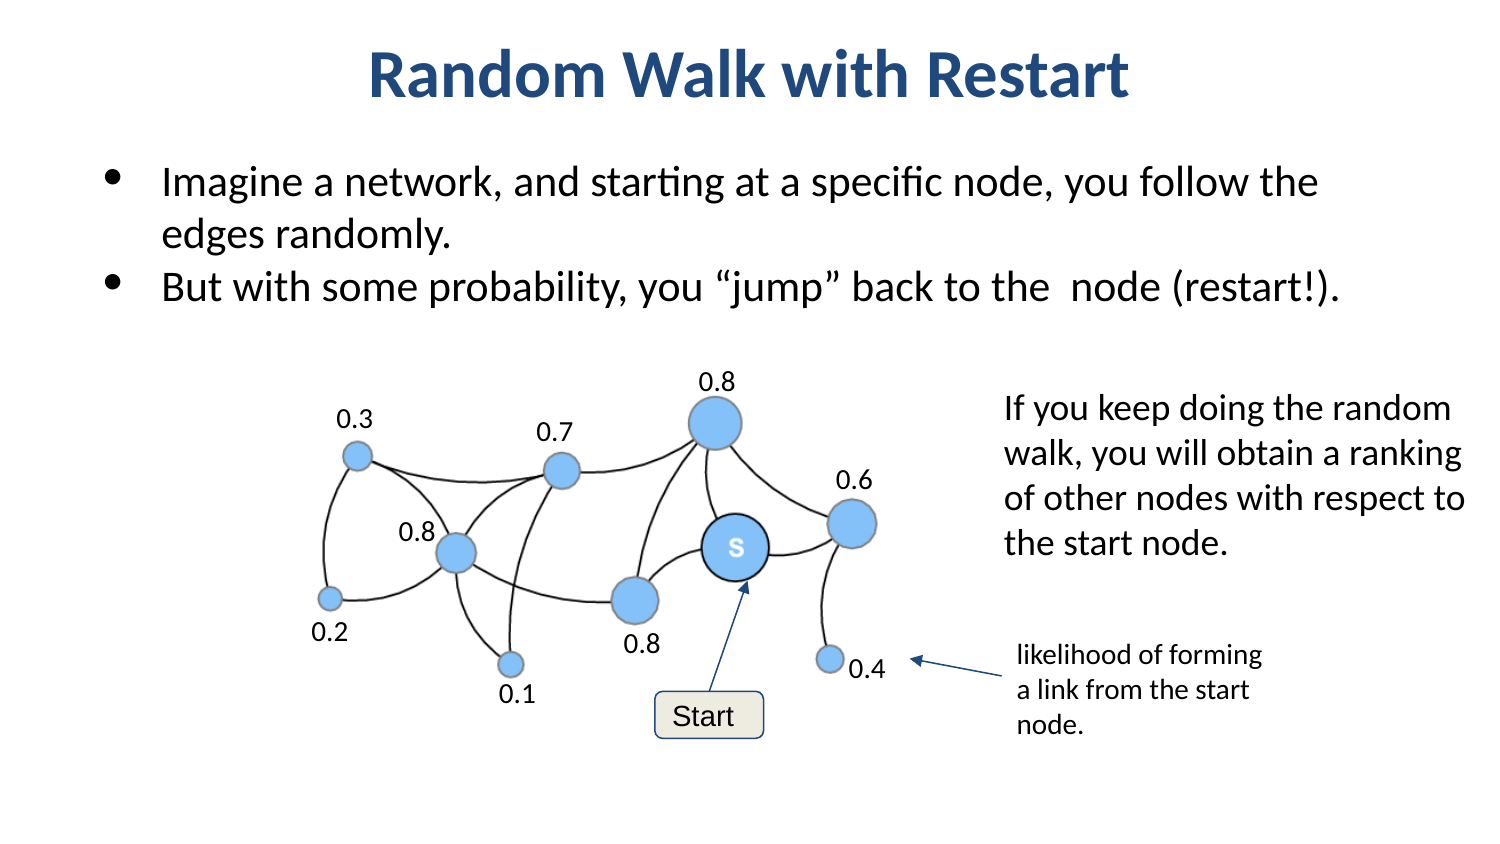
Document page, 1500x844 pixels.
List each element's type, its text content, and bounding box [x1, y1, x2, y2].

title Random Walk with Restart [75, 0, 1425, 141]
list Imagine a network, and starting at a specific node, you follow the edges randomly. But with some probability, you “jump” back to the node (restart!). [75, 146, 1425, 339]
picture [229, 317, 961, 809]
text_box If you keep doing the random walk, you will obtain a ranking of other nodes with respect to the start node. [988, 367, 1484, 590]
text_box likelihood of forming a link from the start node. [1001, 620, 1294, 732]
